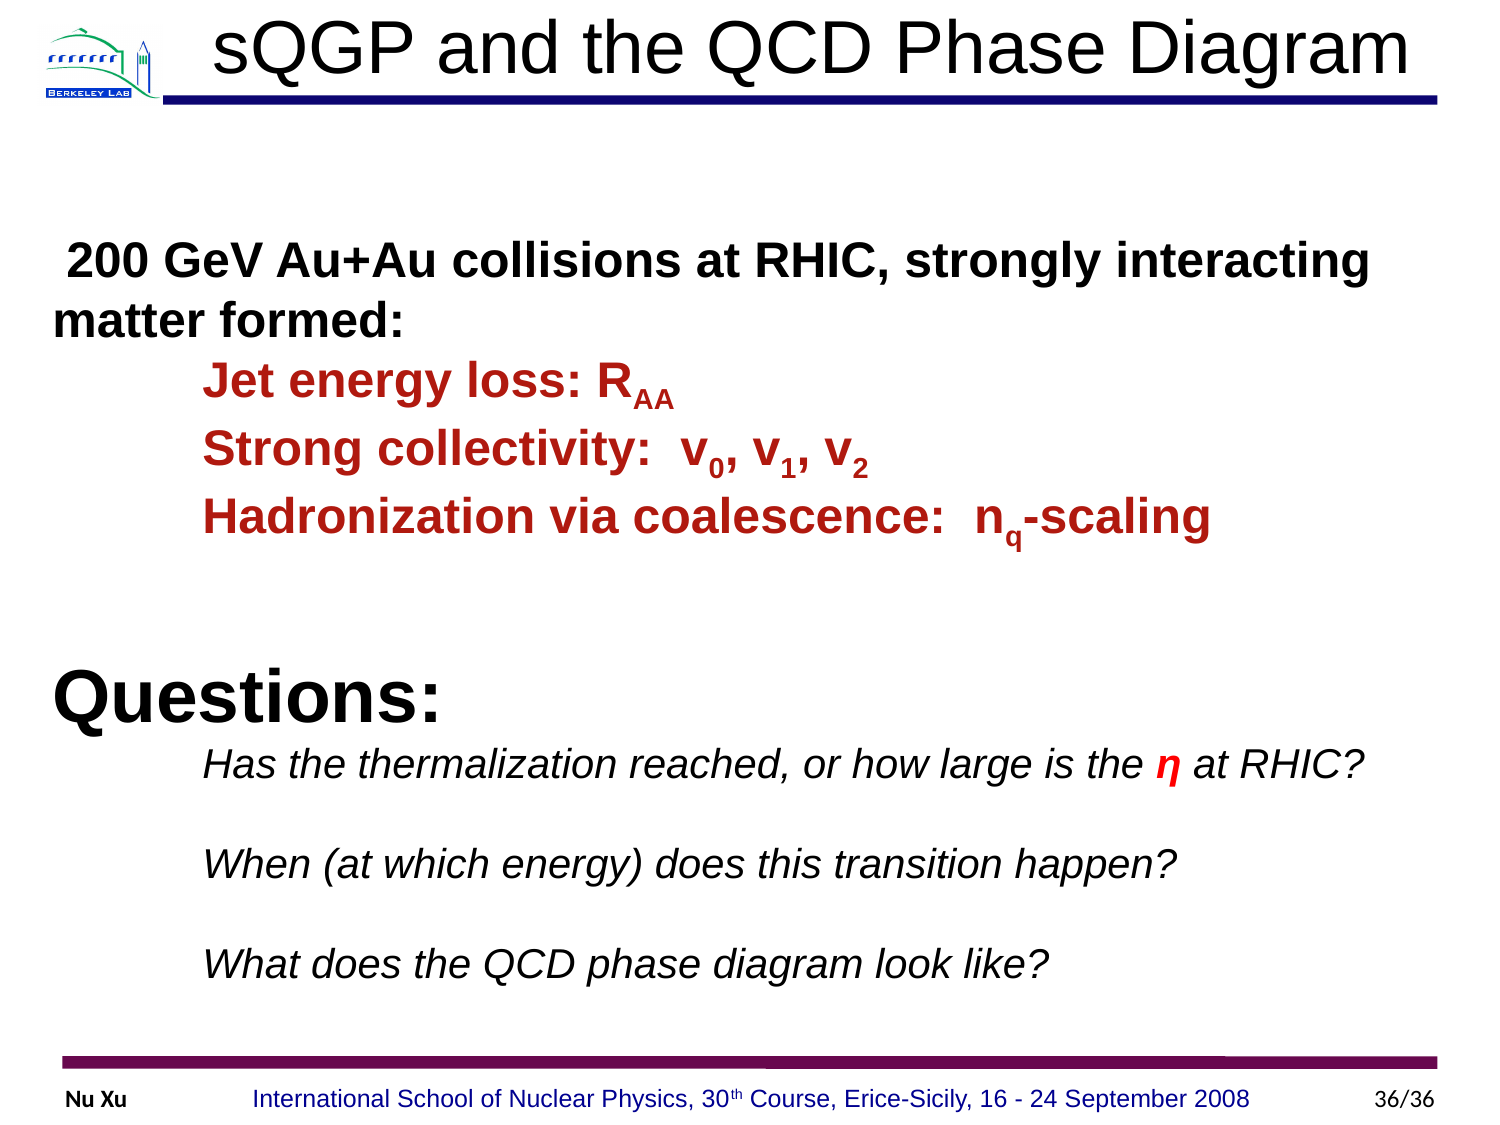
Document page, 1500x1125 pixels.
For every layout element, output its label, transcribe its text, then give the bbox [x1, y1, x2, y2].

title sQGP and the QCD Phase Diagram [162, 0, 1463, 138]
picture [37, 24, 162, 106]
text_box 200 GeV Au+Au collisions at RHIC, strongly interacting matter formed: Jet energy loss: RAA Strong collectivity: v0, v1, v2 Hadronization via coalescence: nq-scaling Questions: Has the thermalization reached, or how large is the η at RHIC? When (at which energy) does this transition happen? What does the QCD phase diagram look like? [37, 159, 1463, 995]
